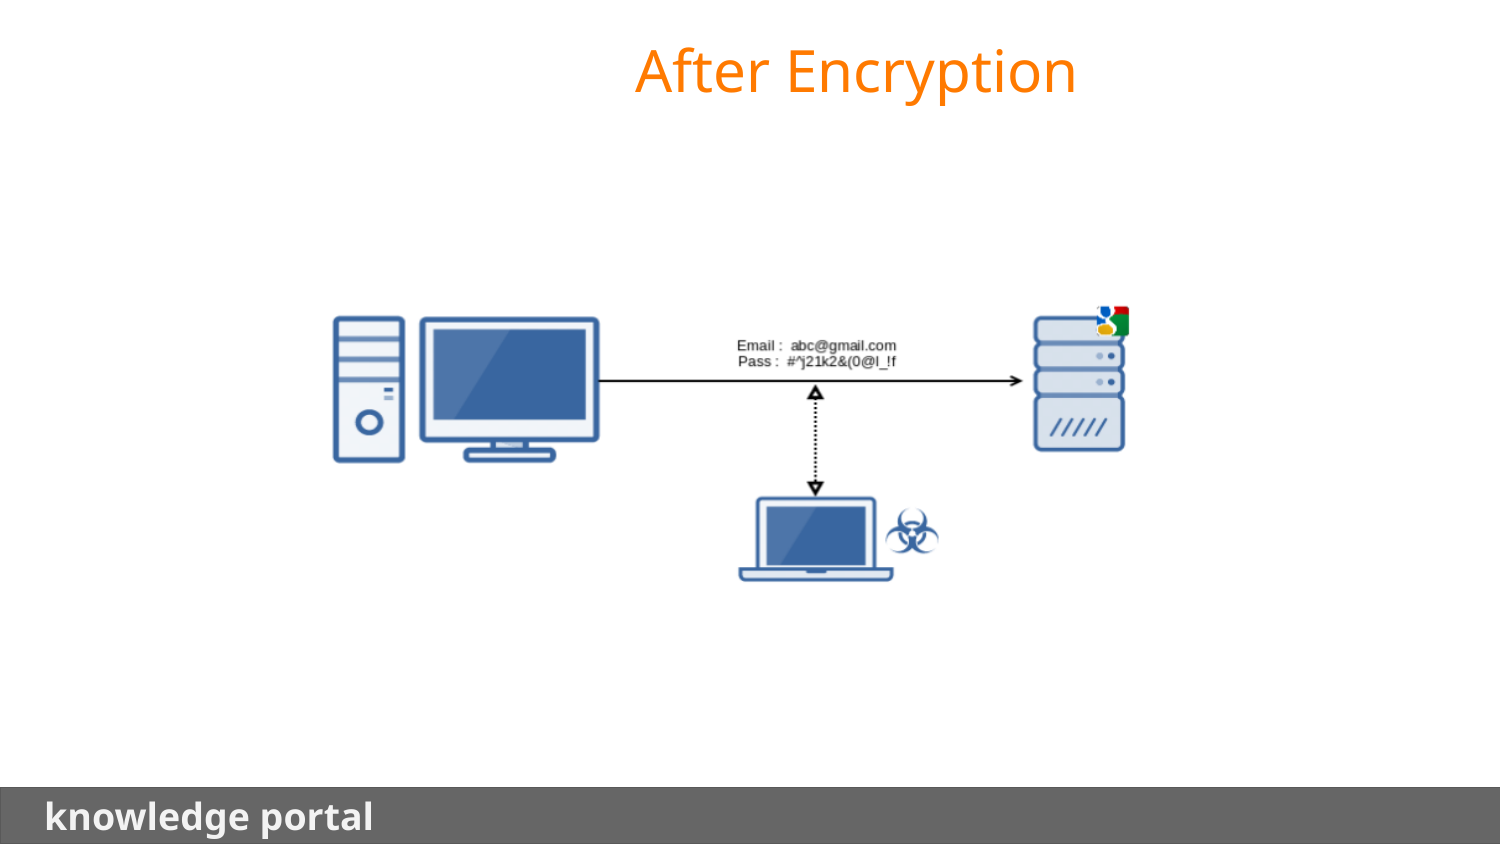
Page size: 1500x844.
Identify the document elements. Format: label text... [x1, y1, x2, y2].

subtitle After Encryption [25, 19, 1438, 128]
text_box knowledge portal [0, 787, 1500, 844]
picture [324, 290, 1139, 590]
